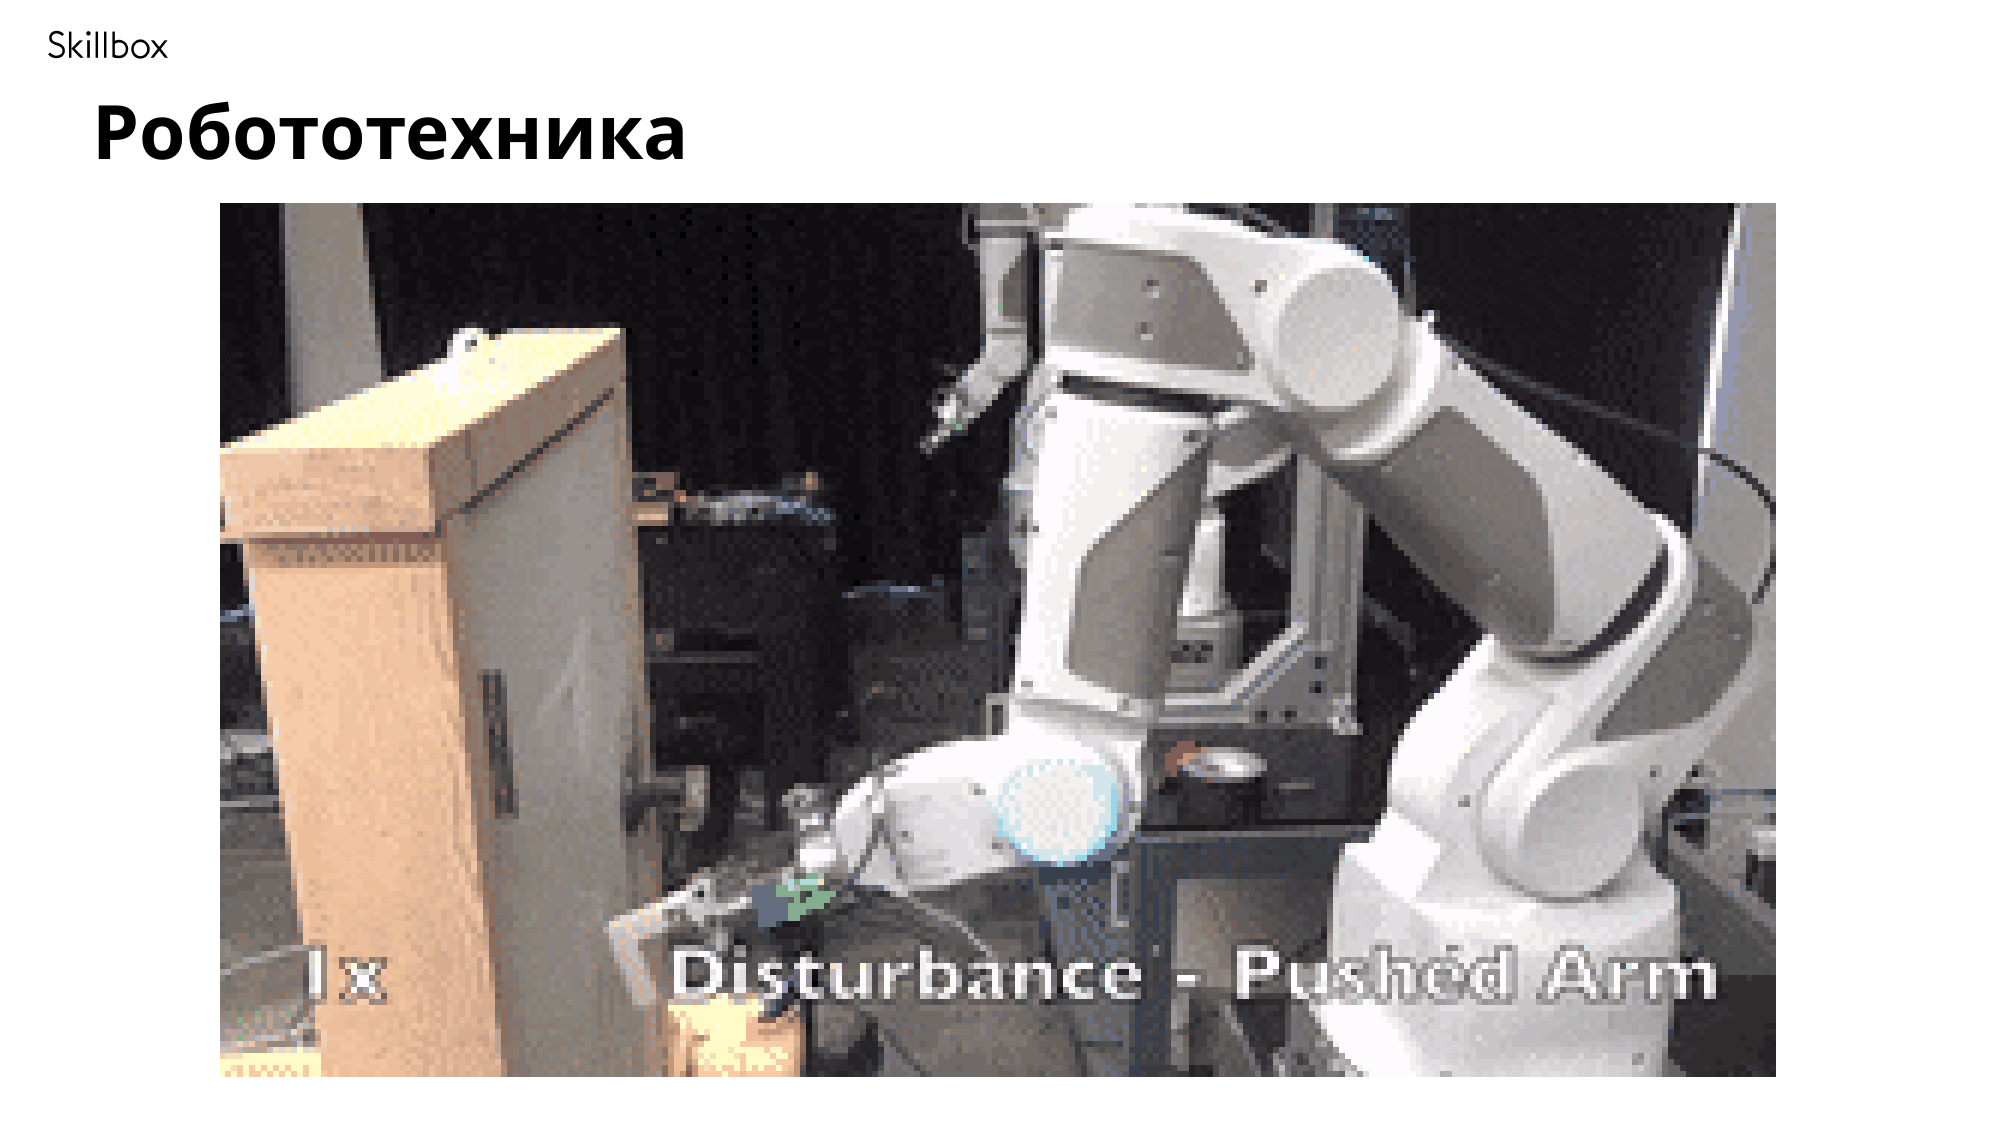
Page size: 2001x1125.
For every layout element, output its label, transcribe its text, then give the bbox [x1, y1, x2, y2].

picture [48, 30, 168, 59]
picture [220, 203, 1777, 1078]
text_box Робототехника [77, 81, 1982, 190]
